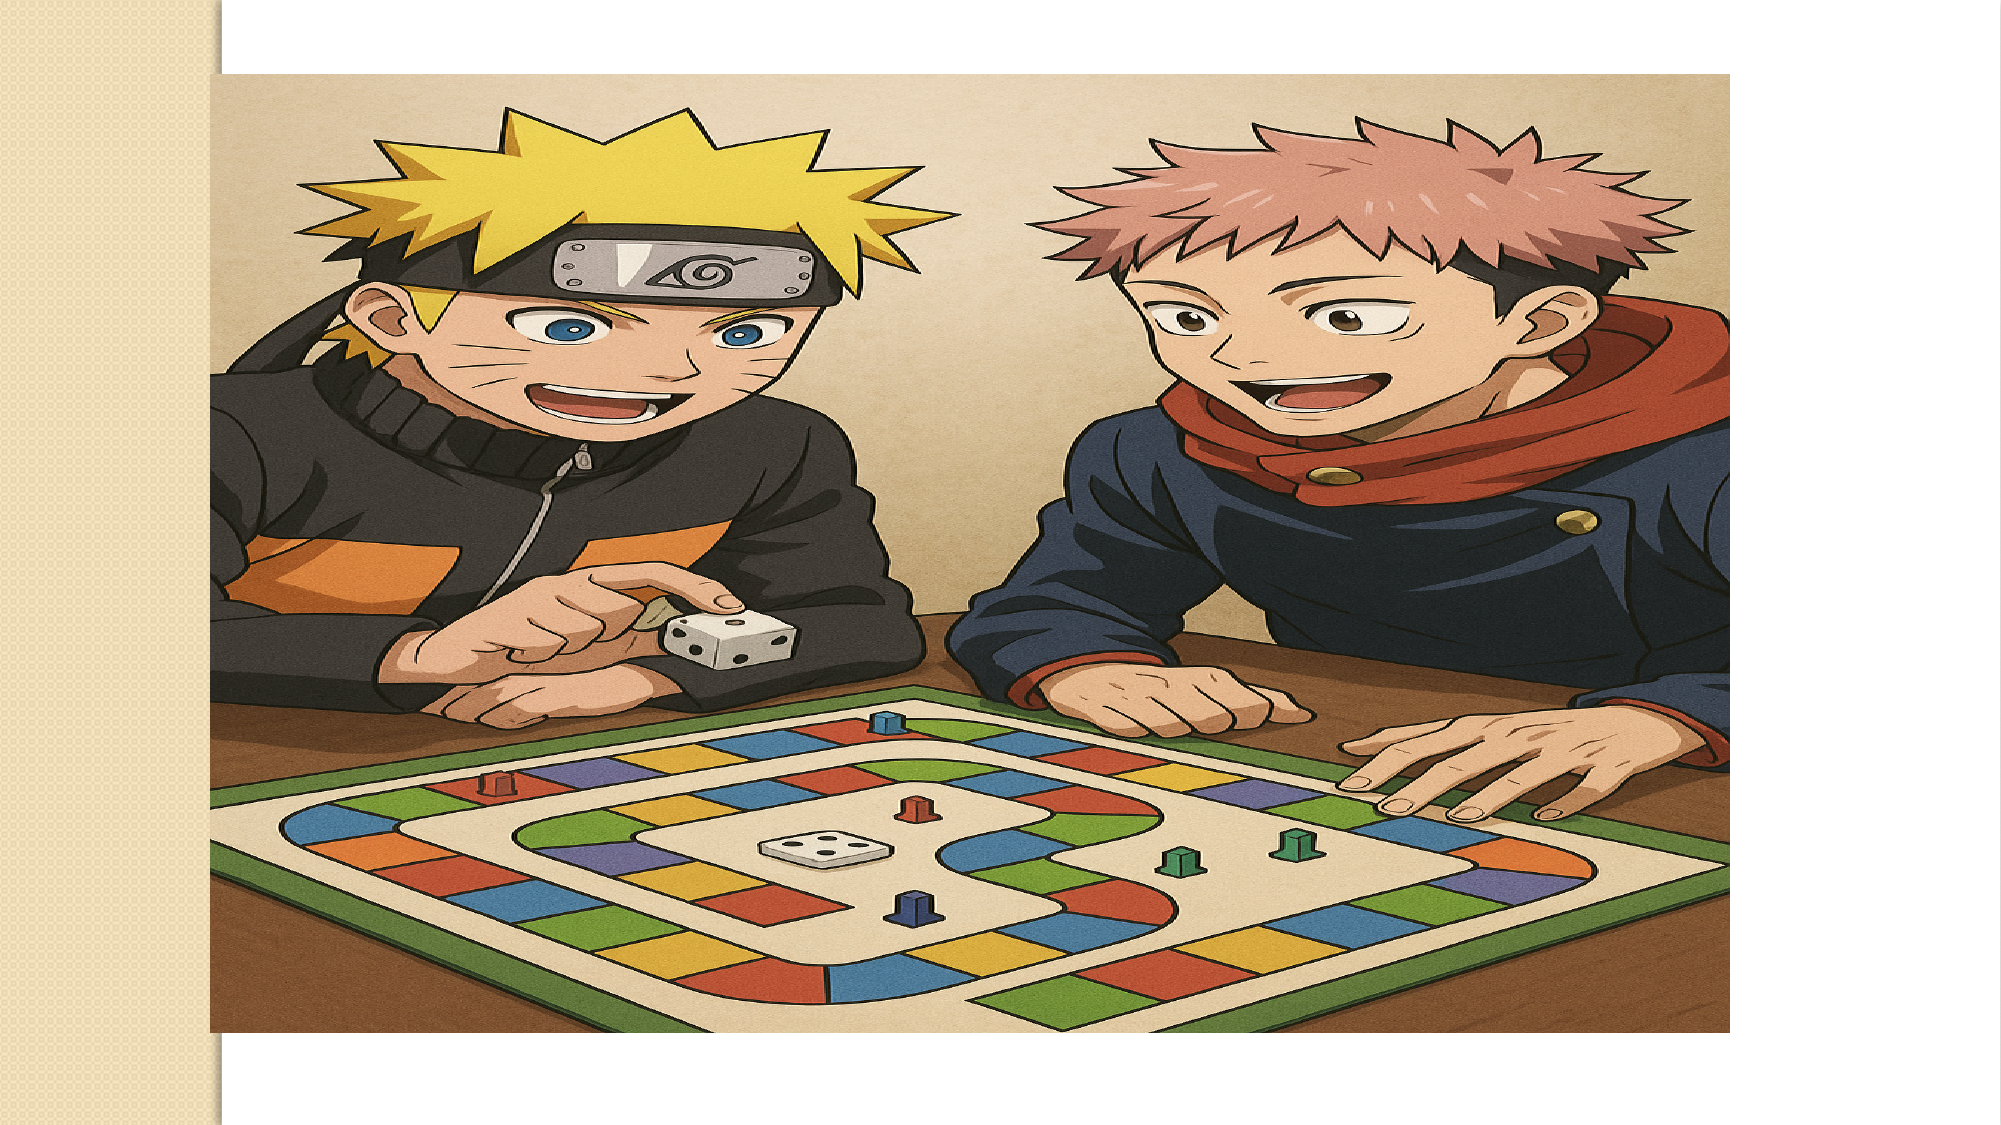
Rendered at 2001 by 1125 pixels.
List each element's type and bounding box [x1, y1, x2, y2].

picture [210, 74, 1730, 1034]
